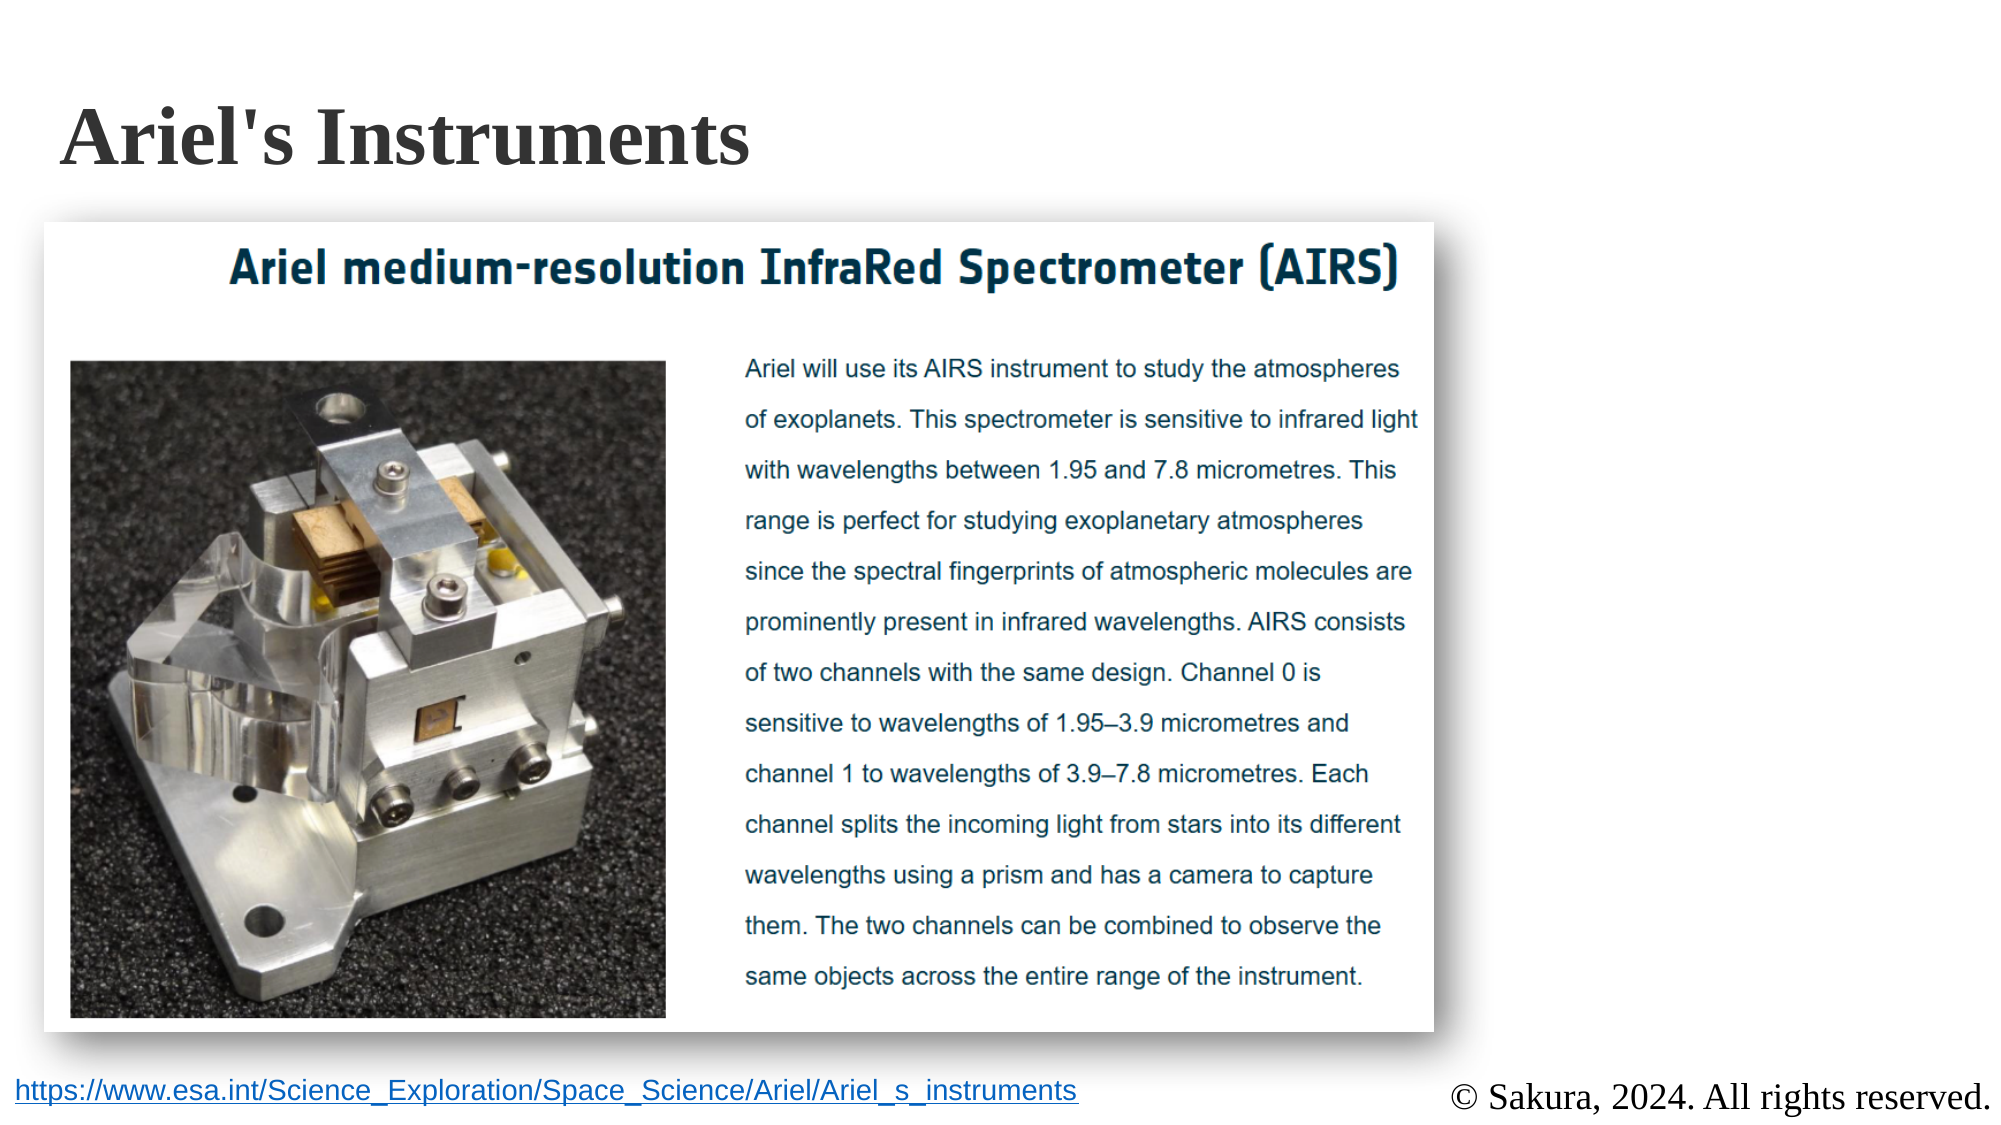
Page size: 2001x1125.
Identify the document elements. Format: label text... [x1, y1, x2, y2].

picture [44, 222, 1434, 1033]
text_box Ariel's Instruments [44, 73, 1219, 189]
text_box https://www.esa.int/Science_Exploration/Space_Science/Ariel/Ariel_s_instruments [0, 1064, 1123, 1125]
text_box © Sakura, 2024. All rights reserved. [1435, 1064, 2000, 1125]
